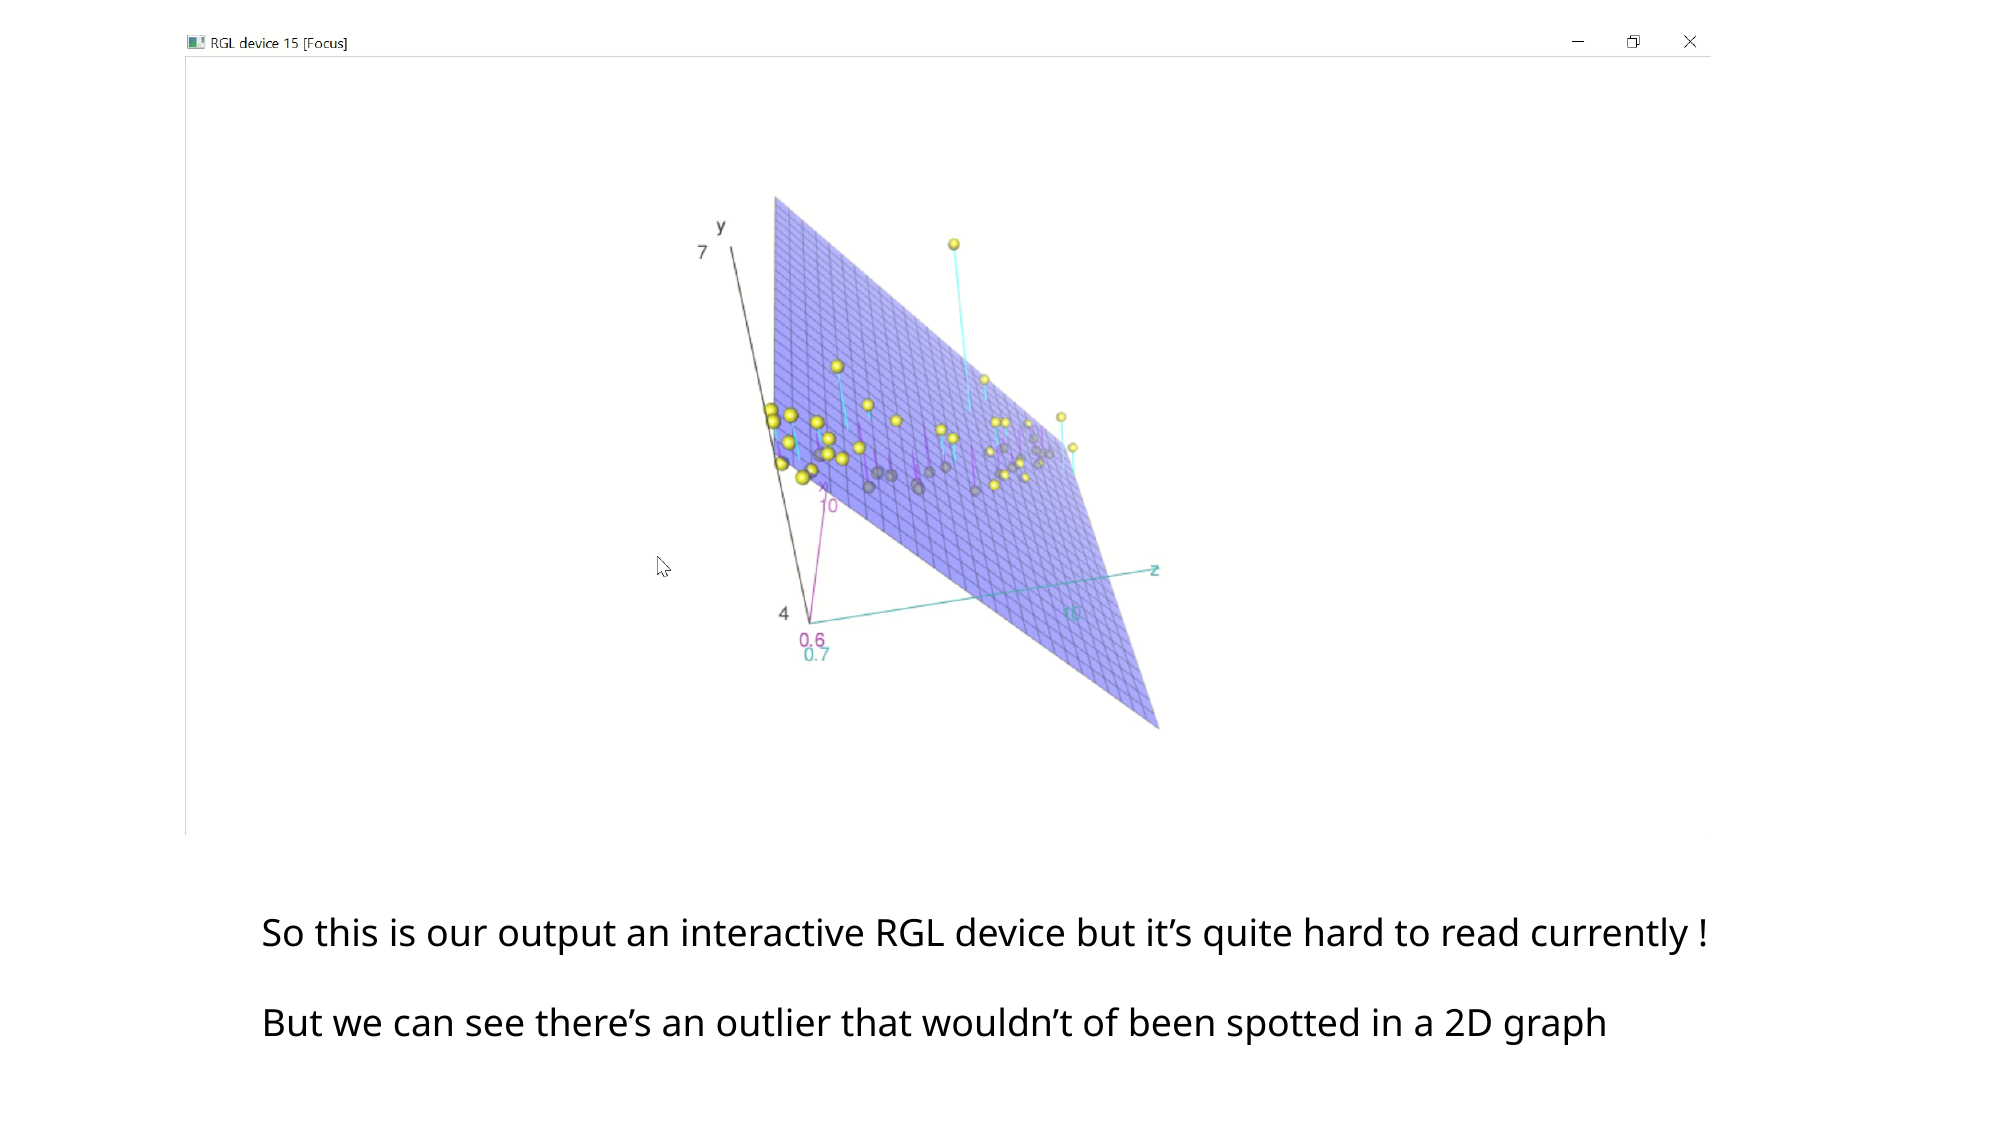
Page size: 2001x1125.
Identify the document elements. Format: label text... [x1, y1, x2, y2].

text_box So this is our output an interactive RGL device but it’s quite hard to read currently ! But we can see there’s an outlier that wouldn’t of been spotted in a 2D graph [246, 901, 1848, 1125]
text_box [184, 27, 1712, 836]
